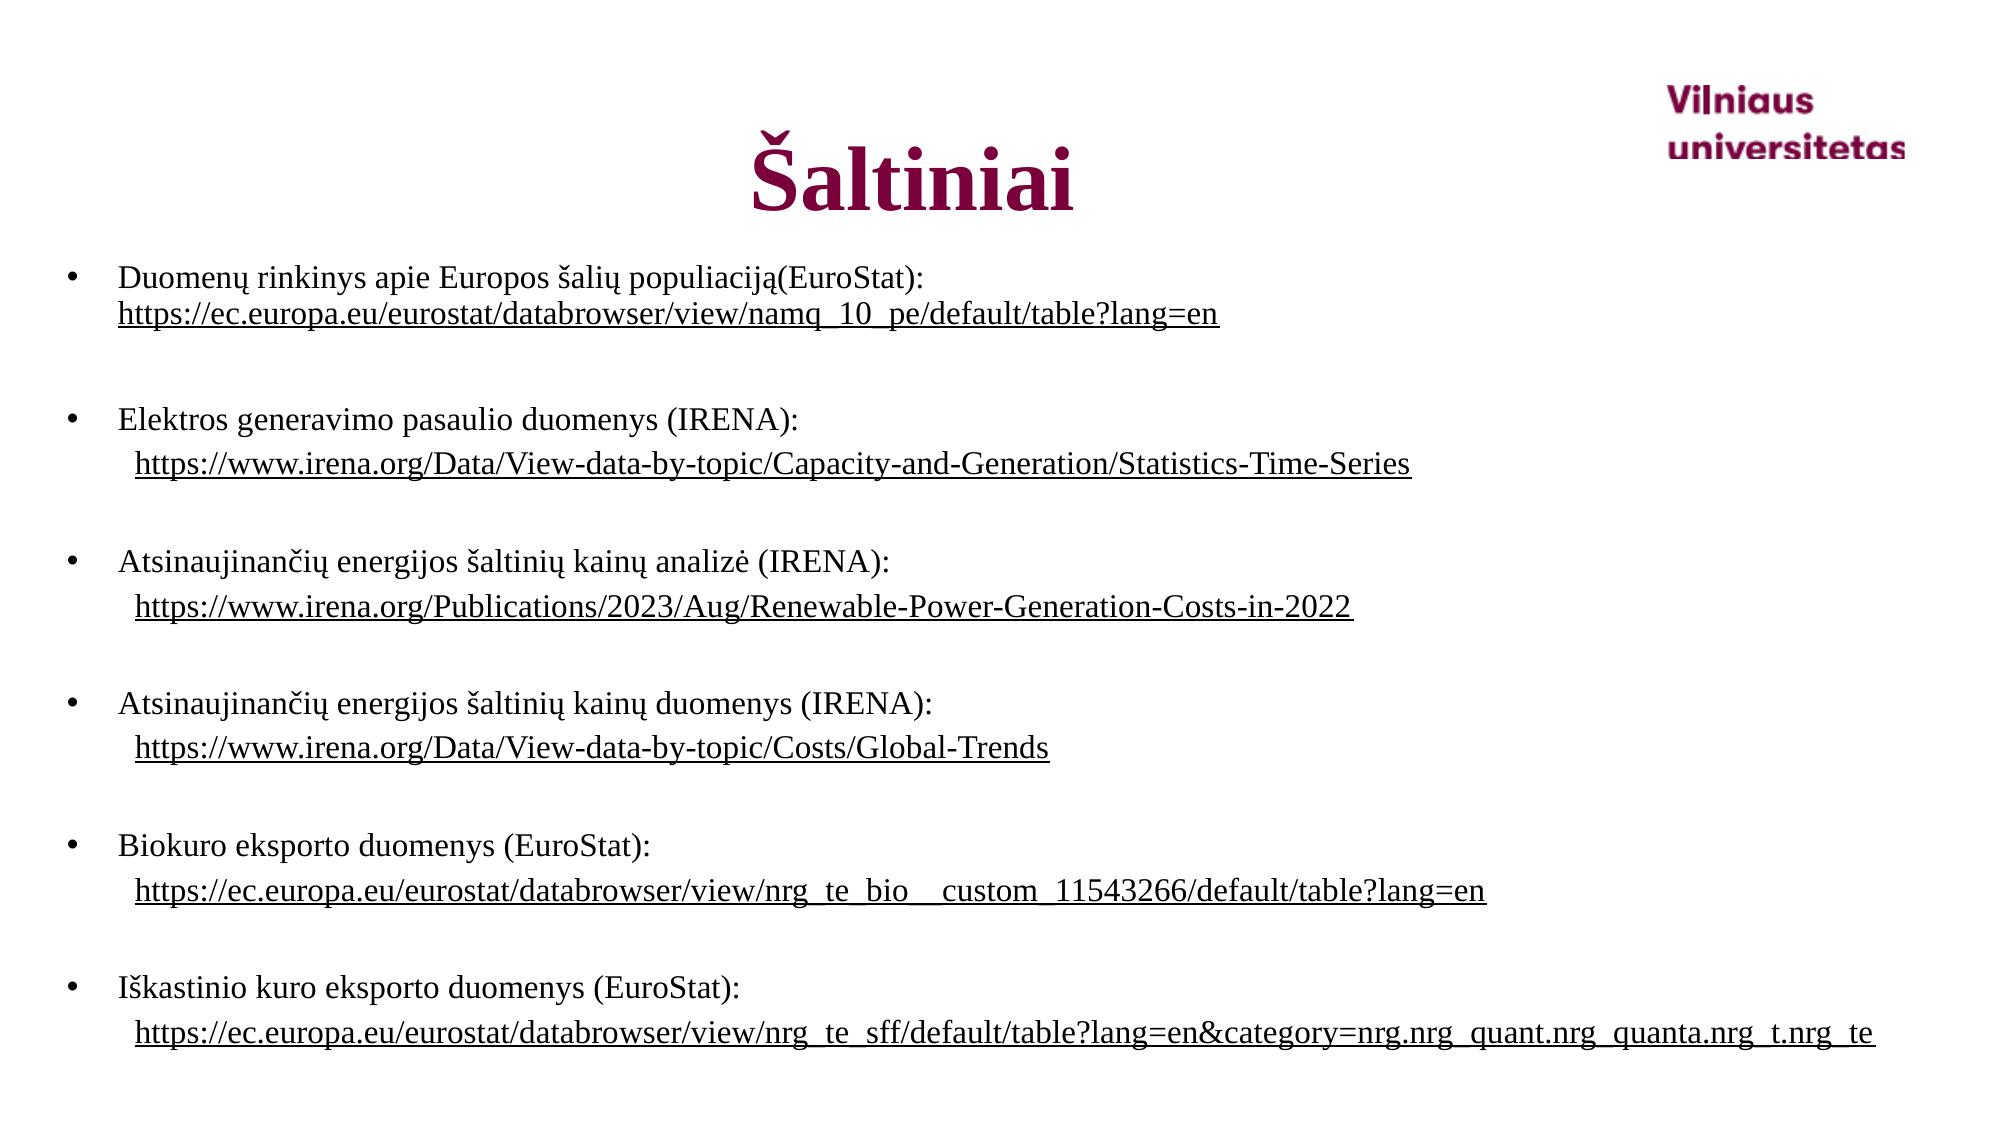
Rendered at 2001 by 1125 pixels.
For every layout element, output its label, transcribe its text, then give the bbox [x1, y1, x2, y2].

title Šaltiniai [169, 123, 1656, 252]
list Duomenų rinkinys apie Europos šalių populiaciją(EuroStat): https://ec.europa.eu/eurostat/databrowser/view/namq_10_pe/default/table?lang=en Elektros generavimo pasaulio duomenys (IRENA): https://www.irena.org/Data/View-data-by-topic/Capacity-and-Generation/Statistics-Time-Series Atsinaujinančių energijos šaltinių kainų analizė (IRENA): https://www.irena.org/Publications/2023/Aug/Renewable-Power-Generation-Costs-in-2022 Atsinaujinančių energijos šaltinių kainų duomenys (IRENA): https://www.irena.org/Data/View-data-by-topic/Costs/Global-Trends Biokuro eksporto duomenys (EuroStat): https://ec.europa.eu/eurostat/databrowser/view/nrg_te_bio__custom_11543266/default/table?lang=en Iškastinio kuro eksporto duomenys (EuroStat): https://ec.europa.eu/eurostat/databrowser/view/nrg_te_sff/default/table?lang=en&category=nrg.nrg_quant.nrg_quanta.nrg_t.nrg_te [51, 252, 1958, 1105]
